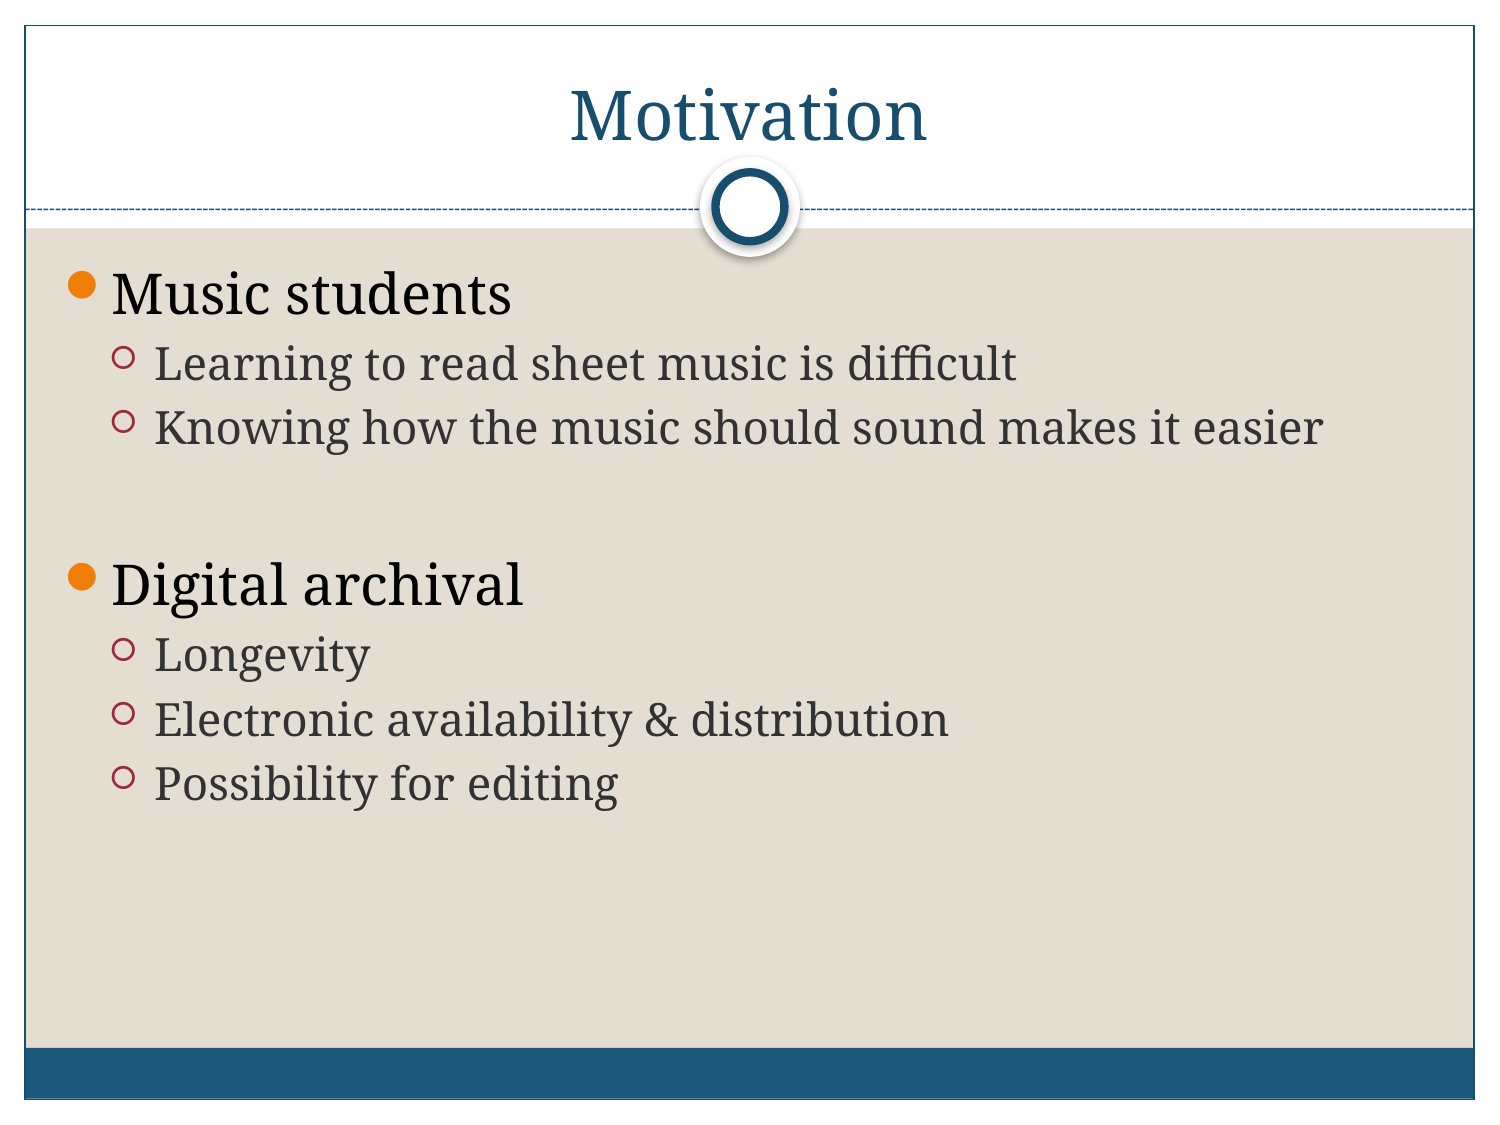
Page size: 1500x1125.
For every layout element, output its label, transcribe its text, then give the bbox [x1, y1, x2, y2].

list Music students Learning to read sheet music is difficult Knowing how the music should sound makes it easier Digital archival Longevity Electronic availability & distribution Possibility for editing [49, 250, 1445, 1001]
title Motivation [49, 37, 1450, 162]
